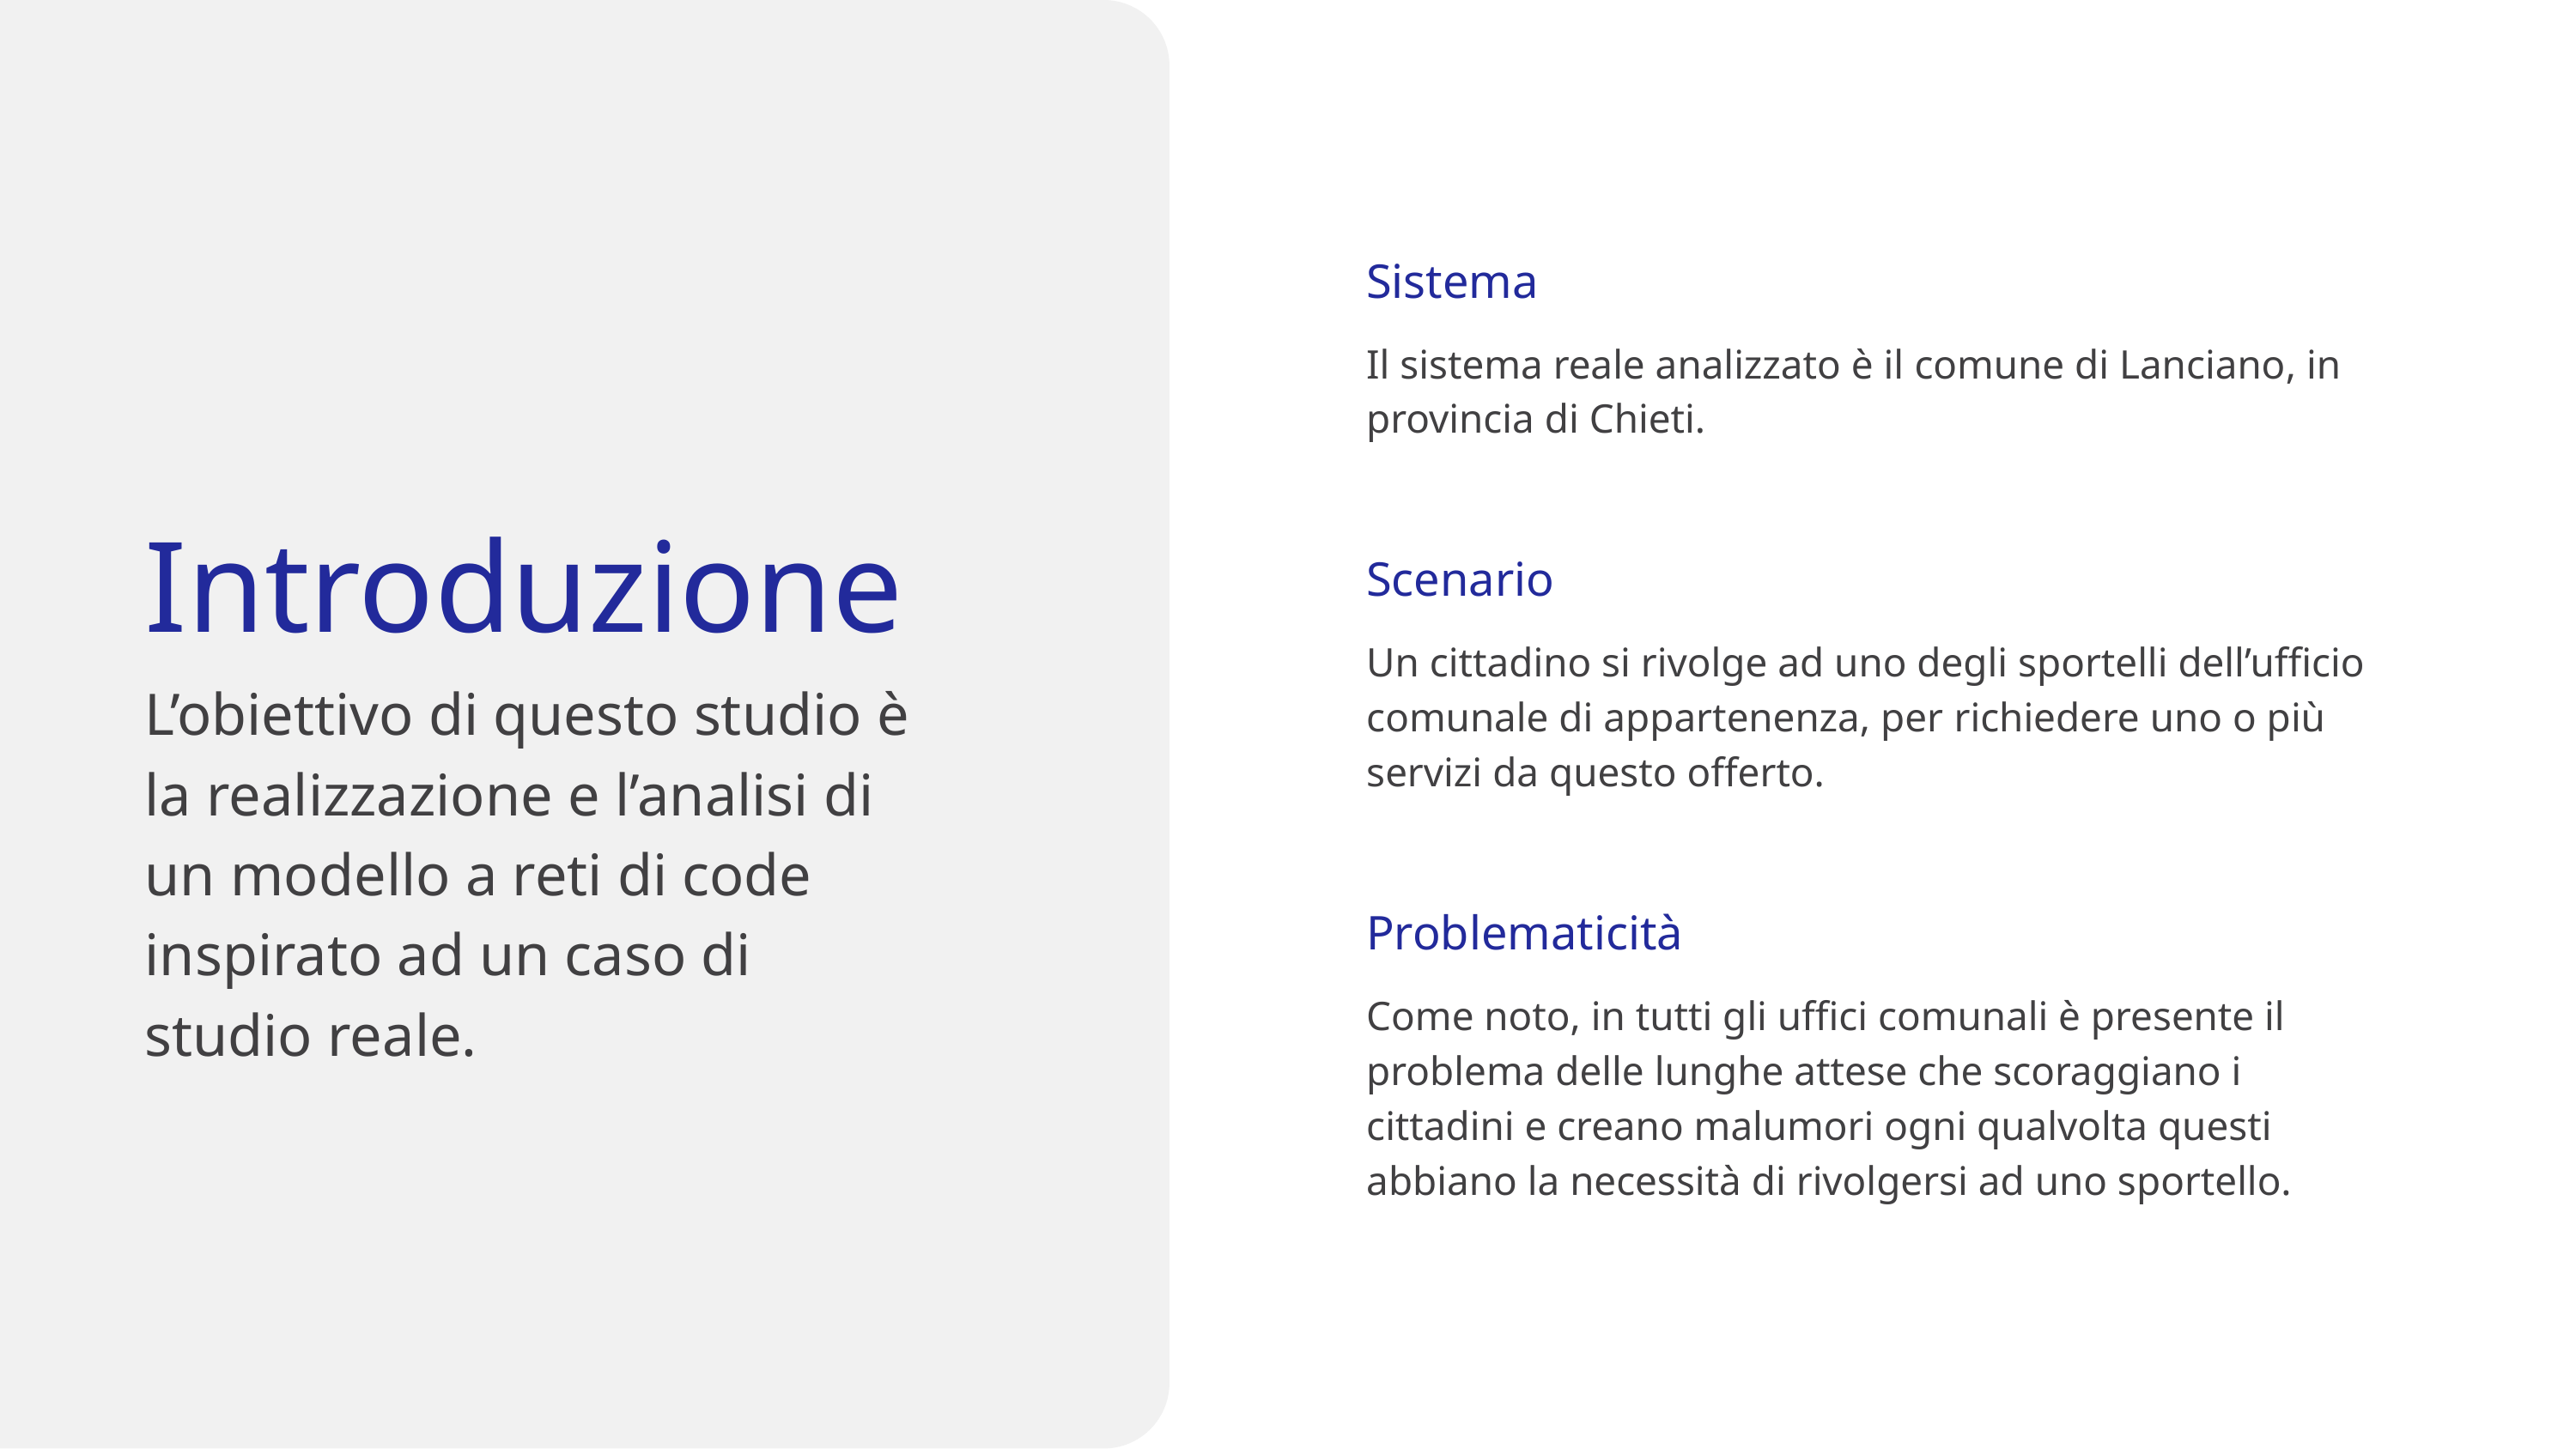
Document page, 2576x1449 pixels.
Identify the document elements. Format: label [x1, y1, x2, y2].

text_box [0, 0, 1170, 1449]
text_box [144, 509, 931, 939]
text_box [1366, 546, 2383, 738]
text_box [1366, 247, 2383, 385]
text_box [1366, 900, 2383, 1147]
